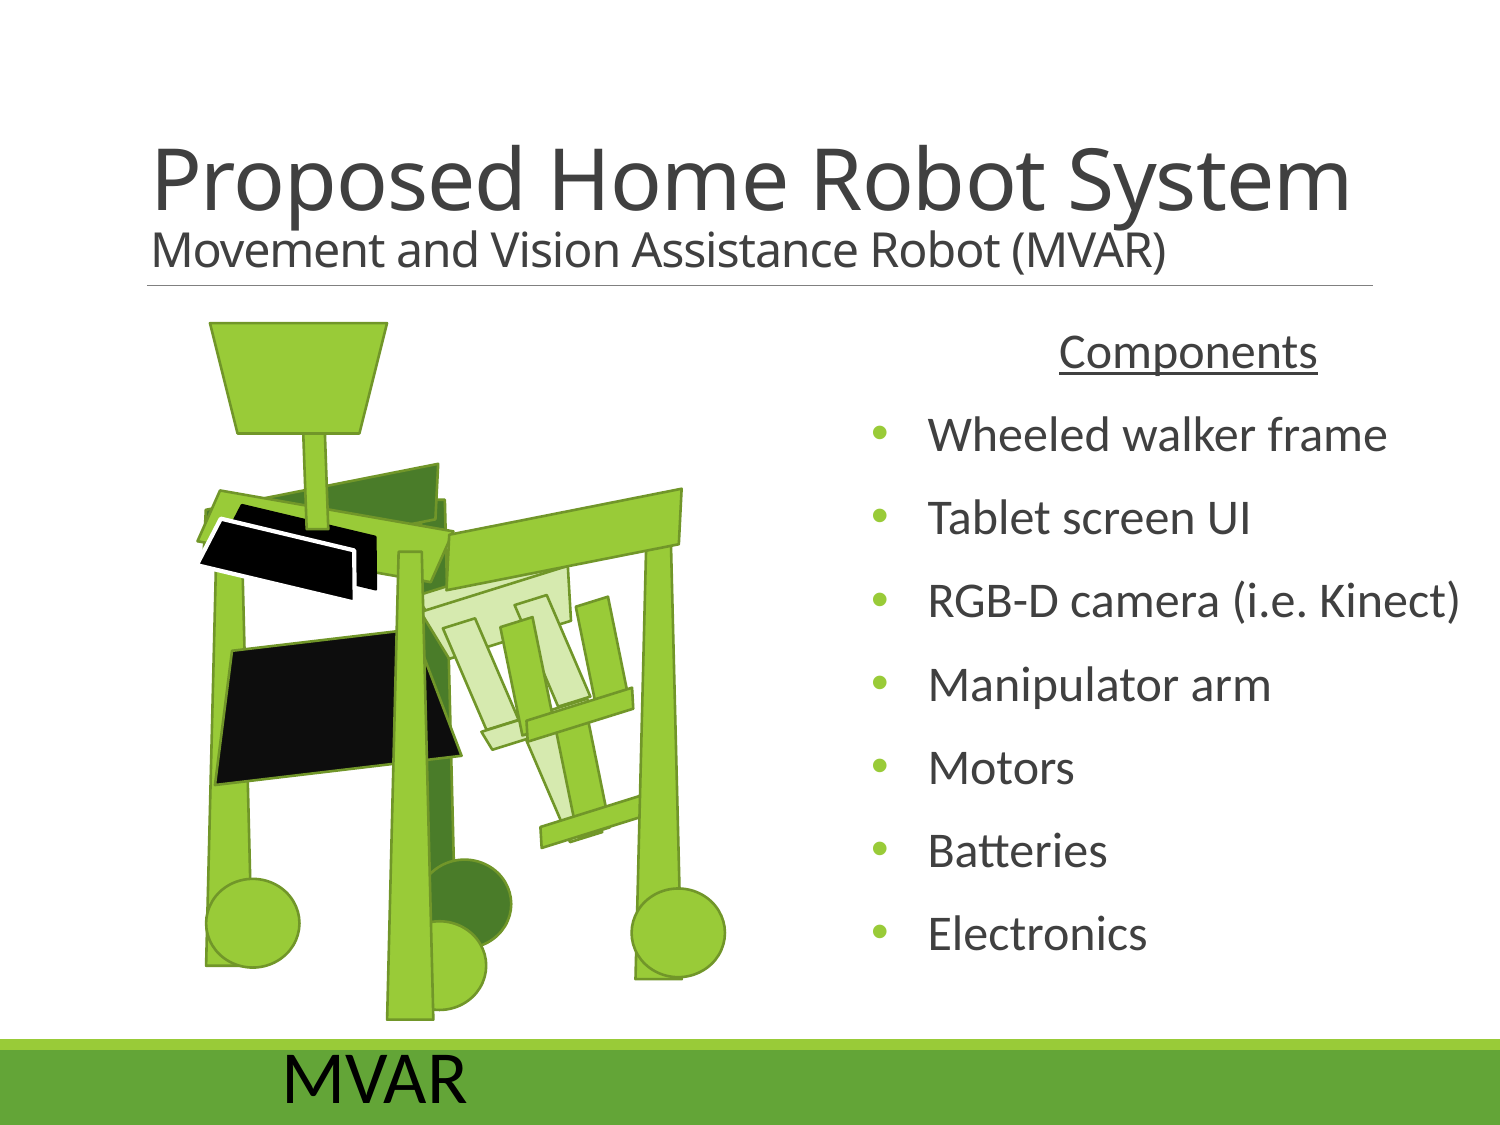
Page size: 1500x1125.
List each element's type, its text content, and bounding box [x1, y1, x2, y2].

text_box MVAR [266, 1020, 754, 1125]
title Proposed Home Robot System Movement and Vision Assistance Robot (MVAR) [135, 47, 1373, 285]
text_box Components Wheeled walker frame Tablet screen UI RGB-D camera (i.e. Kinect) Manipulator arm Motors Batteries Electronics [871, 317, 1500, 830]
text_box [194, 322, 726, 1021]
